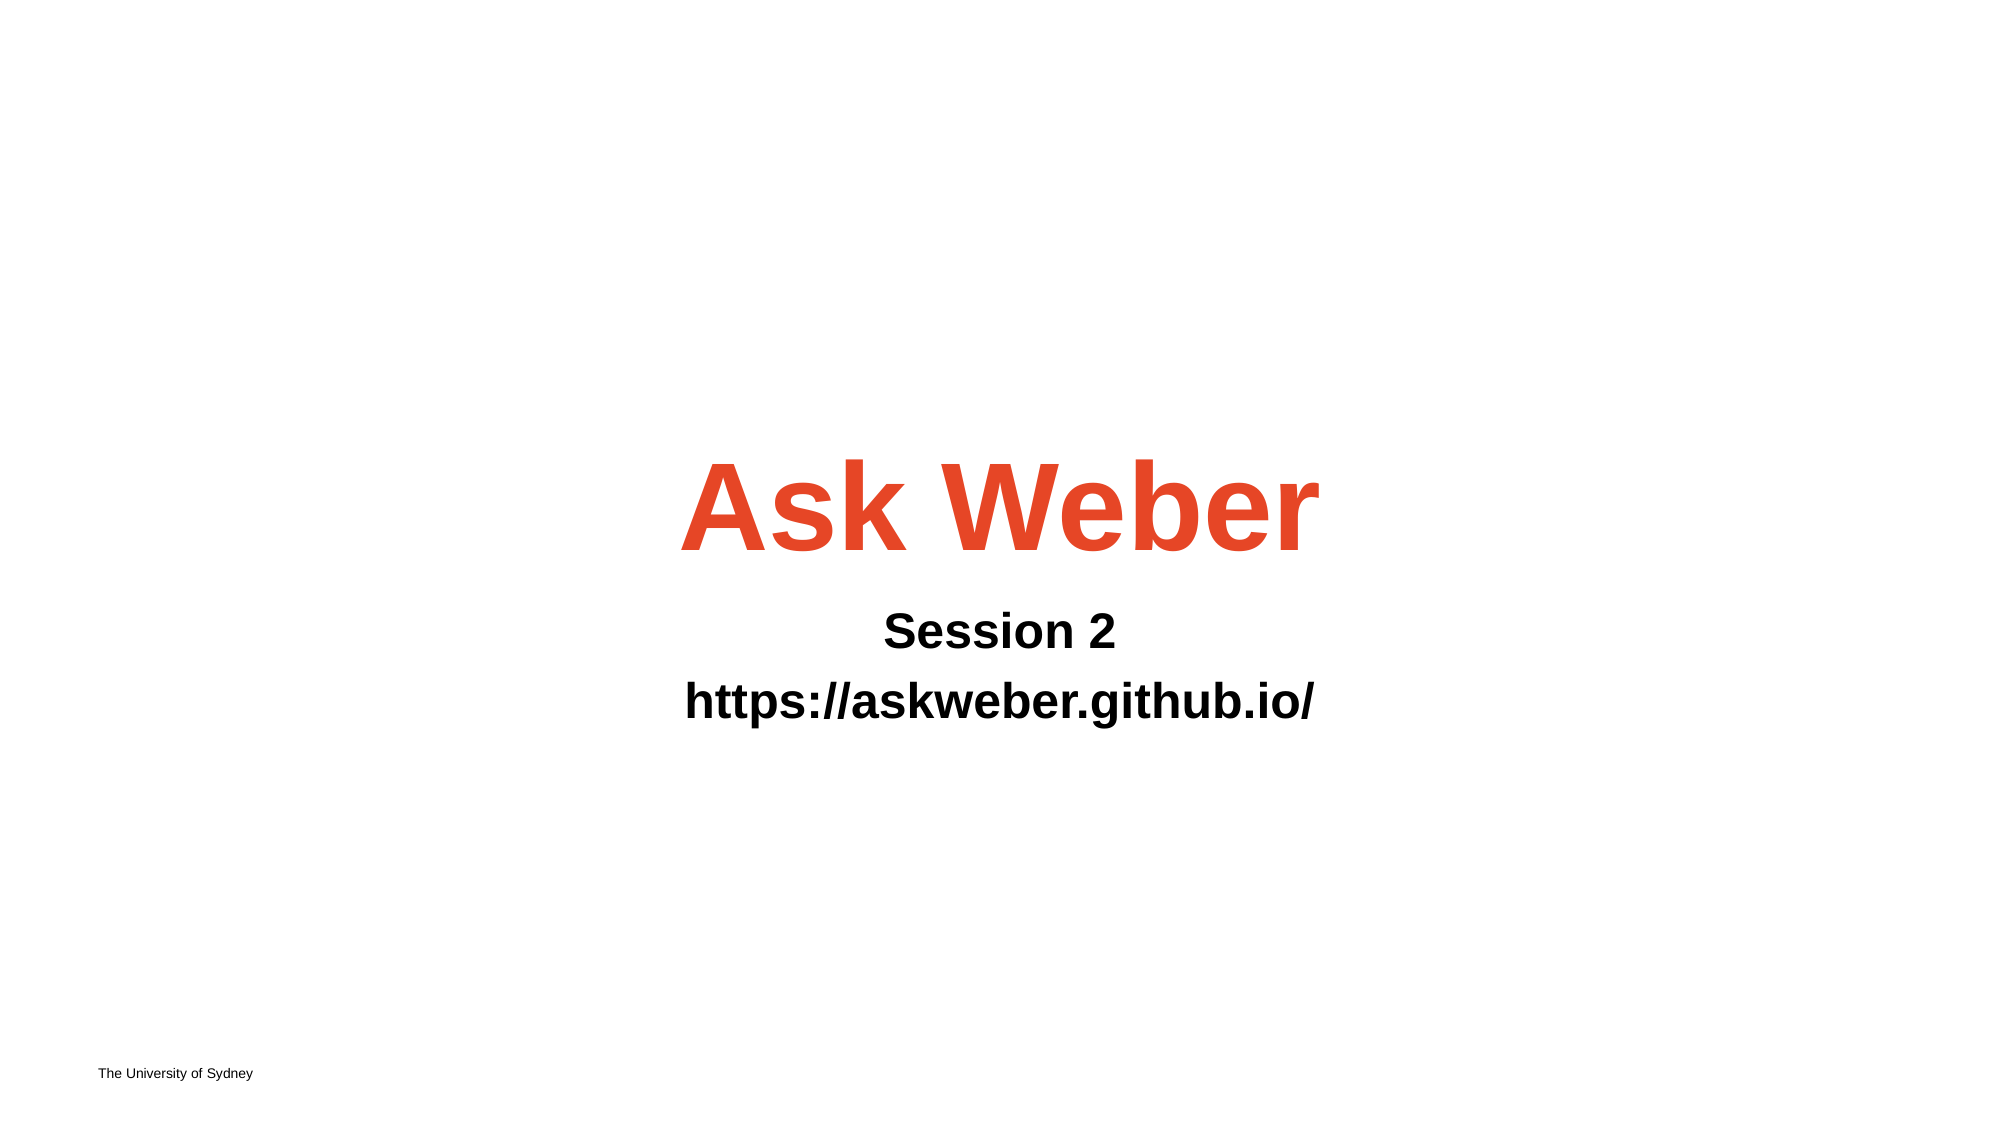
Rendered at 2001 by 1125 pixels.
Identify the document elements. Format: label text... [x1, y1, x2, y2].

title Ask Weber [249, 184, 1750, 576]
subtitle Session 2 https://askweber.github.io/ [249, 590, 1750, 863]
